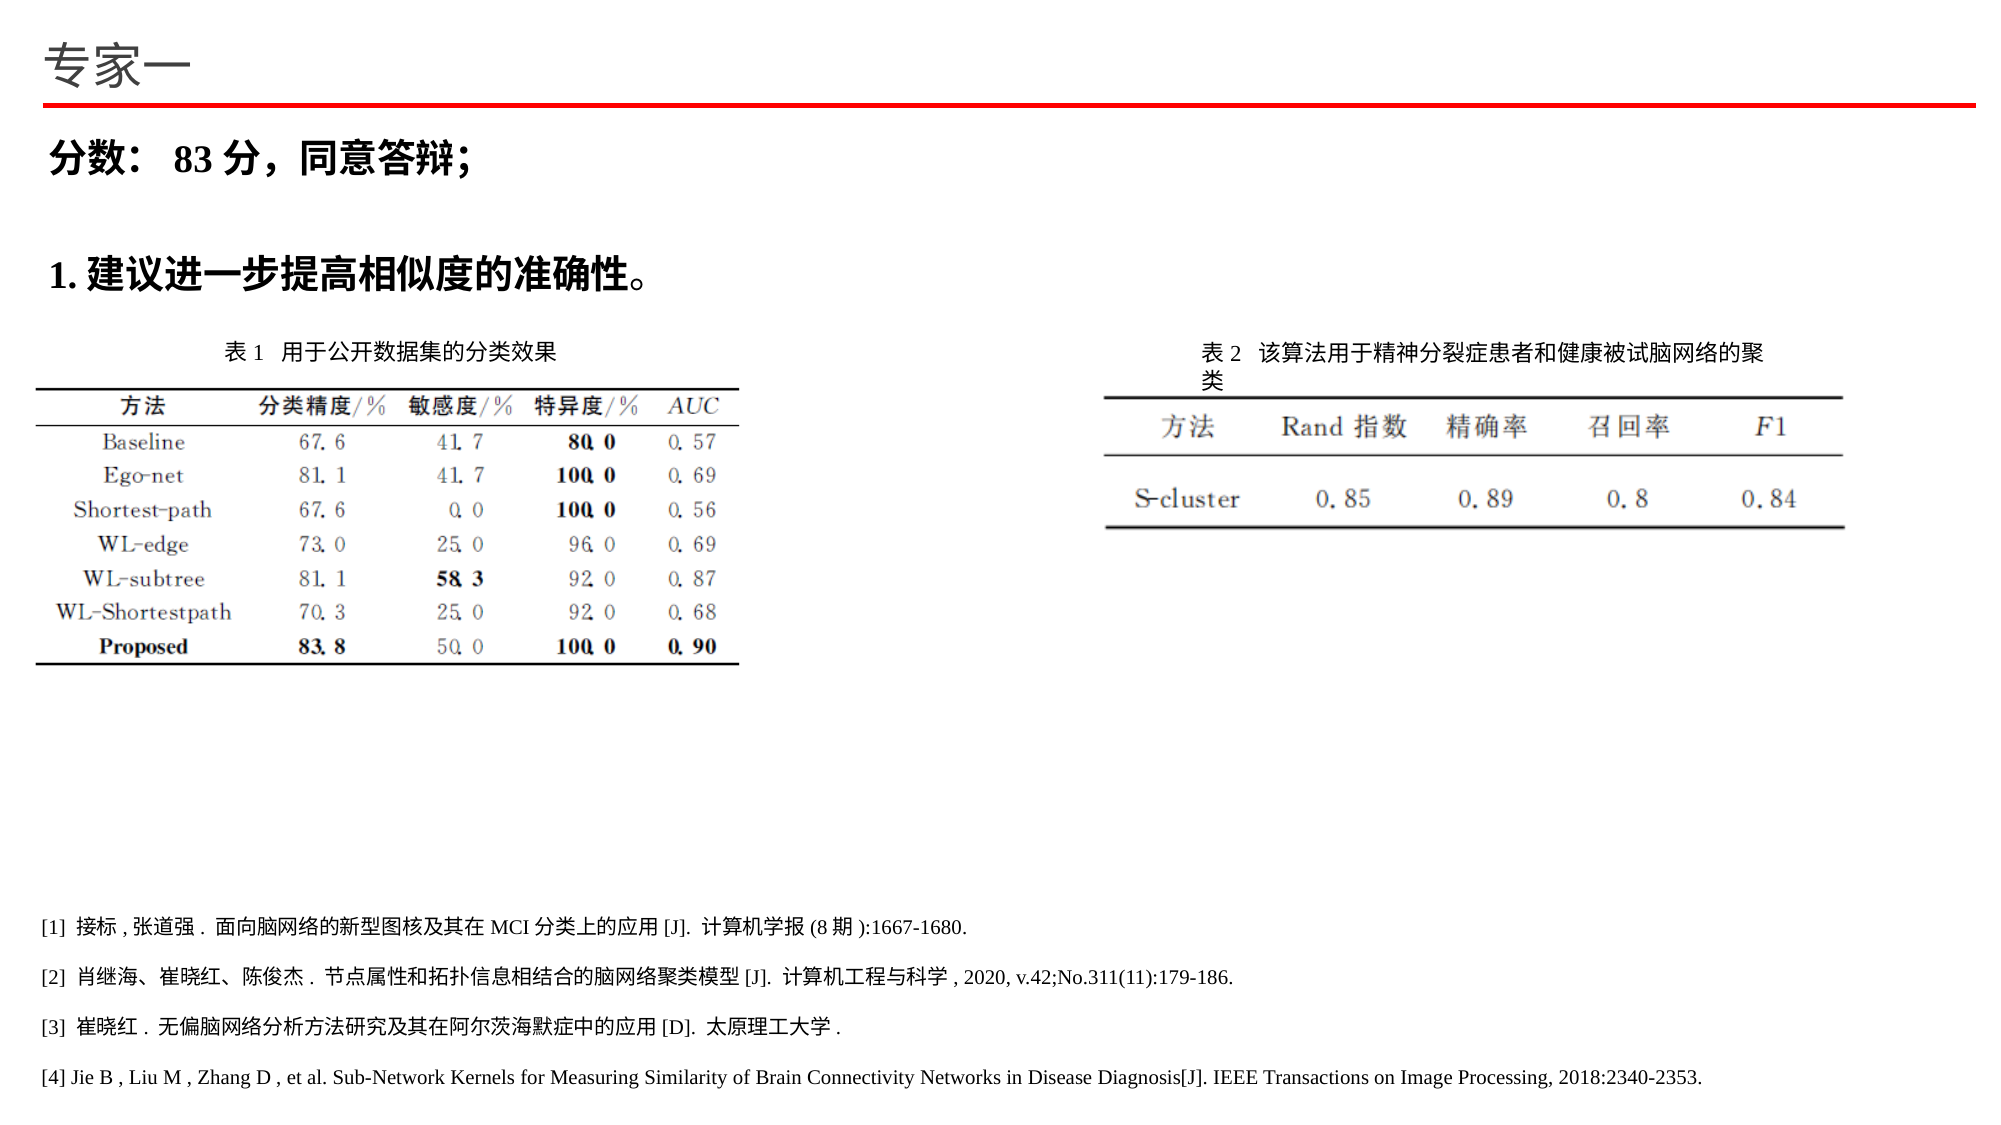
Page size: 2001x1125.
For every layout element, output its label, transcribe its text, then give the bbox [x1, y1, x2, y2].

text_box 专家一 [42, 22, 572, 103]
text_box 表2 该算法用于精神分裂症患者和健康被试脑网络的聚类 [1186, 331, 1800, 390]
picture [26, 377, 754, 674]
text_box 1.建议进一步提高相似度的准确性。 [0, 241, 1000, 304]
text_box 表1 用于公开数据集的分类效果 [107, 315, 589, 376]
text_box [1] 接标,张道强. 面向脑网络的新型图核及其在MCI分类上的应用[J]. 计算机学报(8期):1667-1680. [2] 肖继海、崔晓红、陈俊杰. 节点属性和拓扑信息相结合的脑网络聚类模型[J]. 计算机工程与科学, 2020, v.42;No.311(11):179-186. [3] 崔晓红. 无偏脑网络分析方法研究及其在阿尔茨海默症中的应用[D]. 太原理工大学. [4] Jie B , Liu M , Zhang D , et al. Sub-Network Kernels for Measuring Similarity of Brain Connectivity Networks in Disease Diagnosis[J]. IEEE Transactions on Image Processing, 2018:2340-2353. [26, 905, 1974, 1125]
picture [1100, 390, 1850, 545]
text_box 分数：83分，同意答辩； [0, 126, 701, 188]
